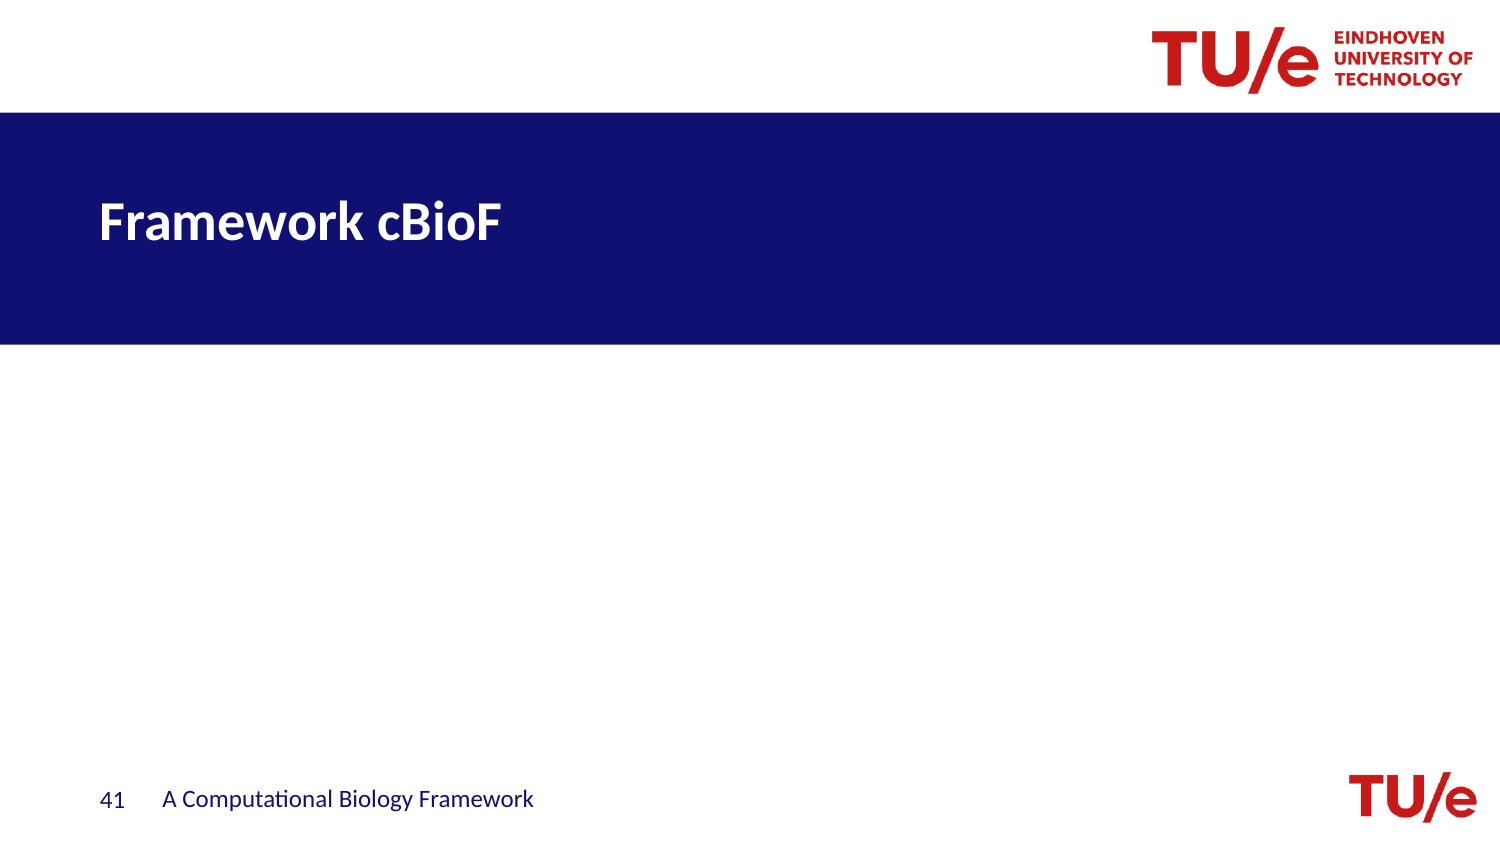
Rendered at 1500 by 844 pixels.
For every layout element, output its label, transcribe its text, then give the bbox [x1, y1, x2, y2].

footer A Computational Biology Framework [162, 782, 1267, 841]
picture [1336, 759, 1489, 835]
picture [1135, 10, 1500, 110]
title Framework cBioF [0, 112, 1500, 345]
slide_number 41 [100, 783, 199, 841]
